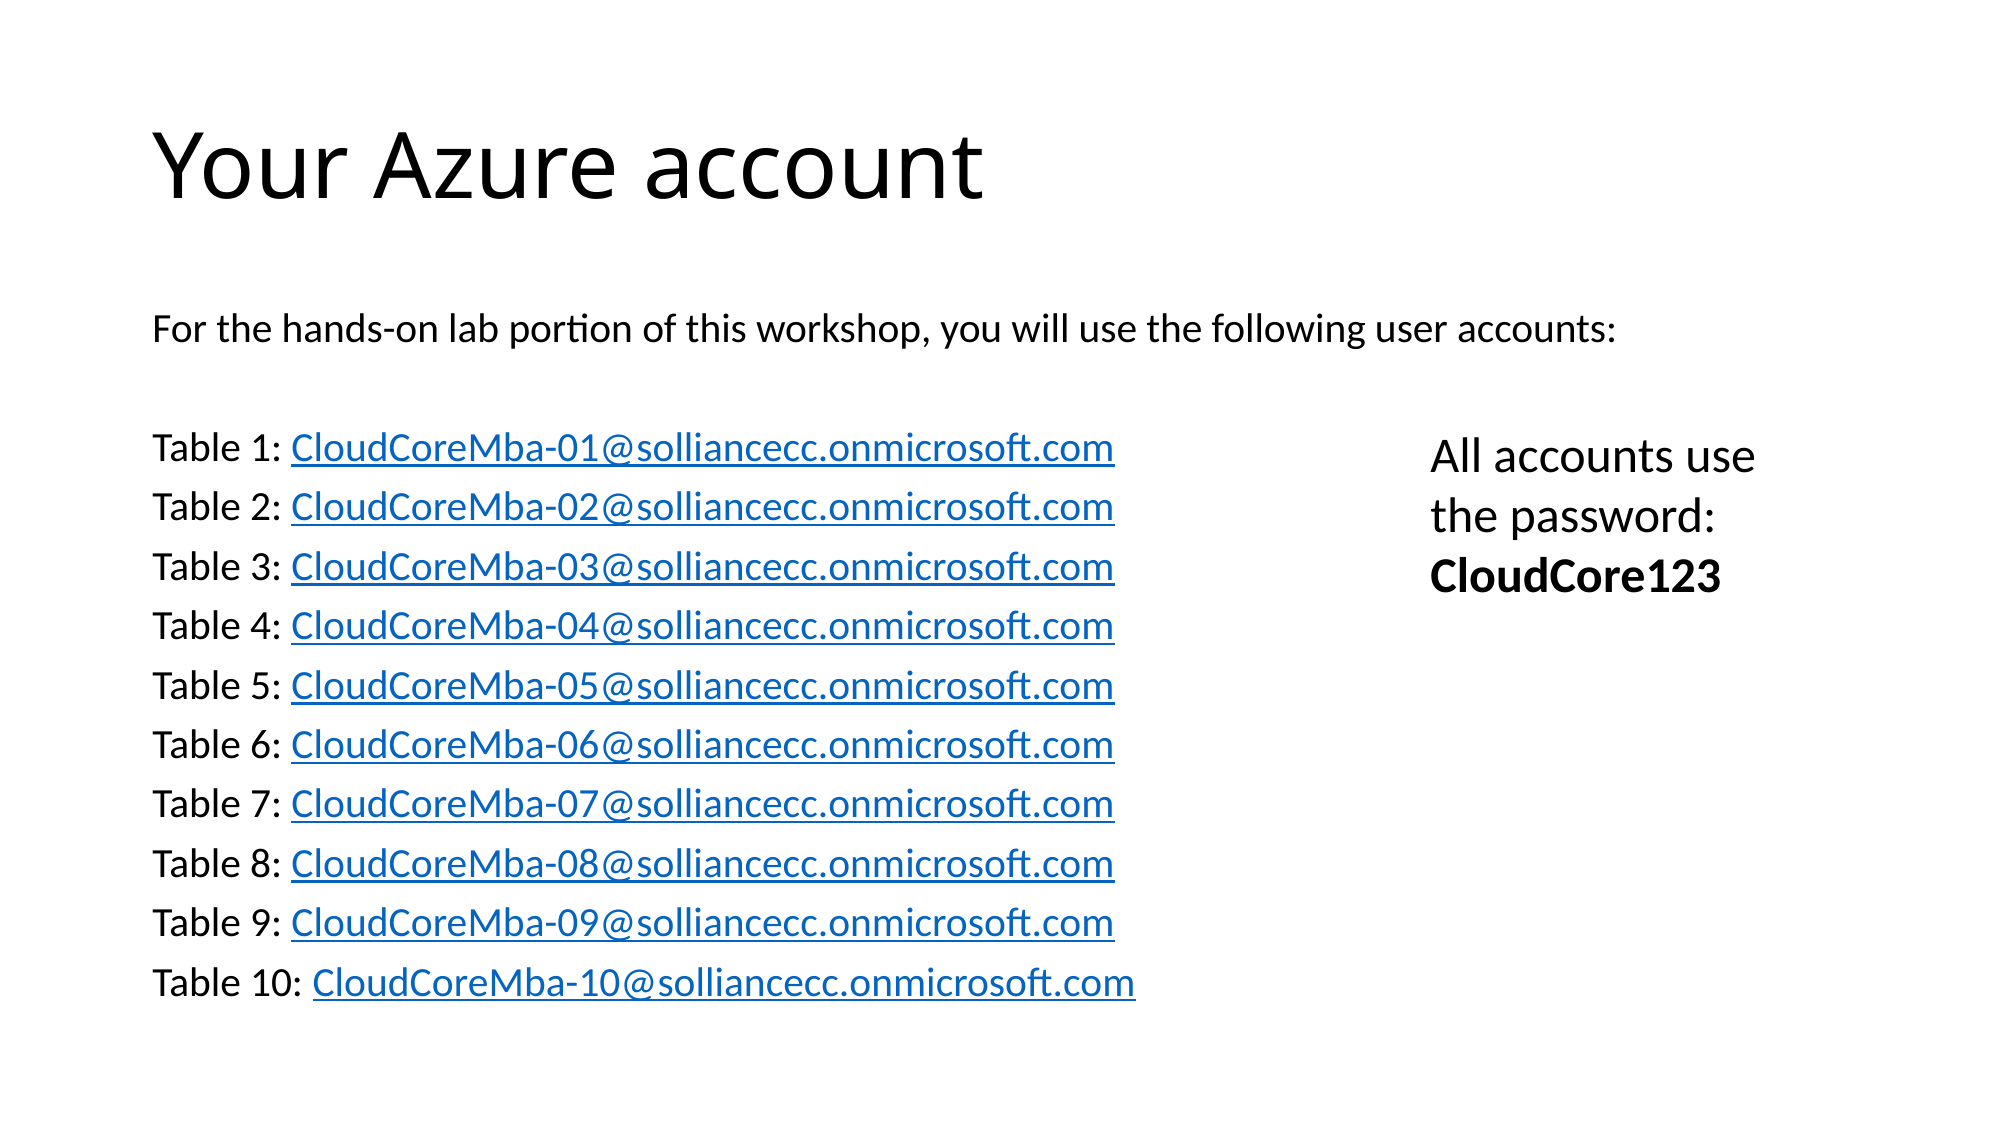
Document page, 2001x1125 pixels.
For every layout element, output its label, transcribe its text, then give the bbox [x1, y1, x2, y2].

title Your Azure account [137, 59, 1863, 278]
text_box All accounts use the password: CloudCore123 [1415, 414, 1778, 655]
list For the hands-on lab portion of this workshop, you will use the following user accounts: Table 1: CloudCoreMba-01@solliancecc.onmicrosoft.com Table 2: CloudCoreMba-02@solliancecc.onmicrosoft.com Table 3: CloudCoreMba-03@solliancecc.onmicrosoft.com Table 4: CloudCoreMba-04@solliancecc.onmicrosoft.com Table 5: CloudCoreMba-05@solliancecc.onmicrosoft.com Table 6: CloudCoreMba-06@solliancecc.onmicrosoft.com Table 7: CloudCoreMba-07@solliancecc.onmicrosoft.com Table 8: CloudCoreMba-08@solliancecc.onmicrosoft.com Table 9: CloudCoreMba-09@solliancecc.onmicrosoft.com Table 10: CloudCoreMba-10@solliancecc.onmicrosoft.com [137, 299, 1863, 1014]
